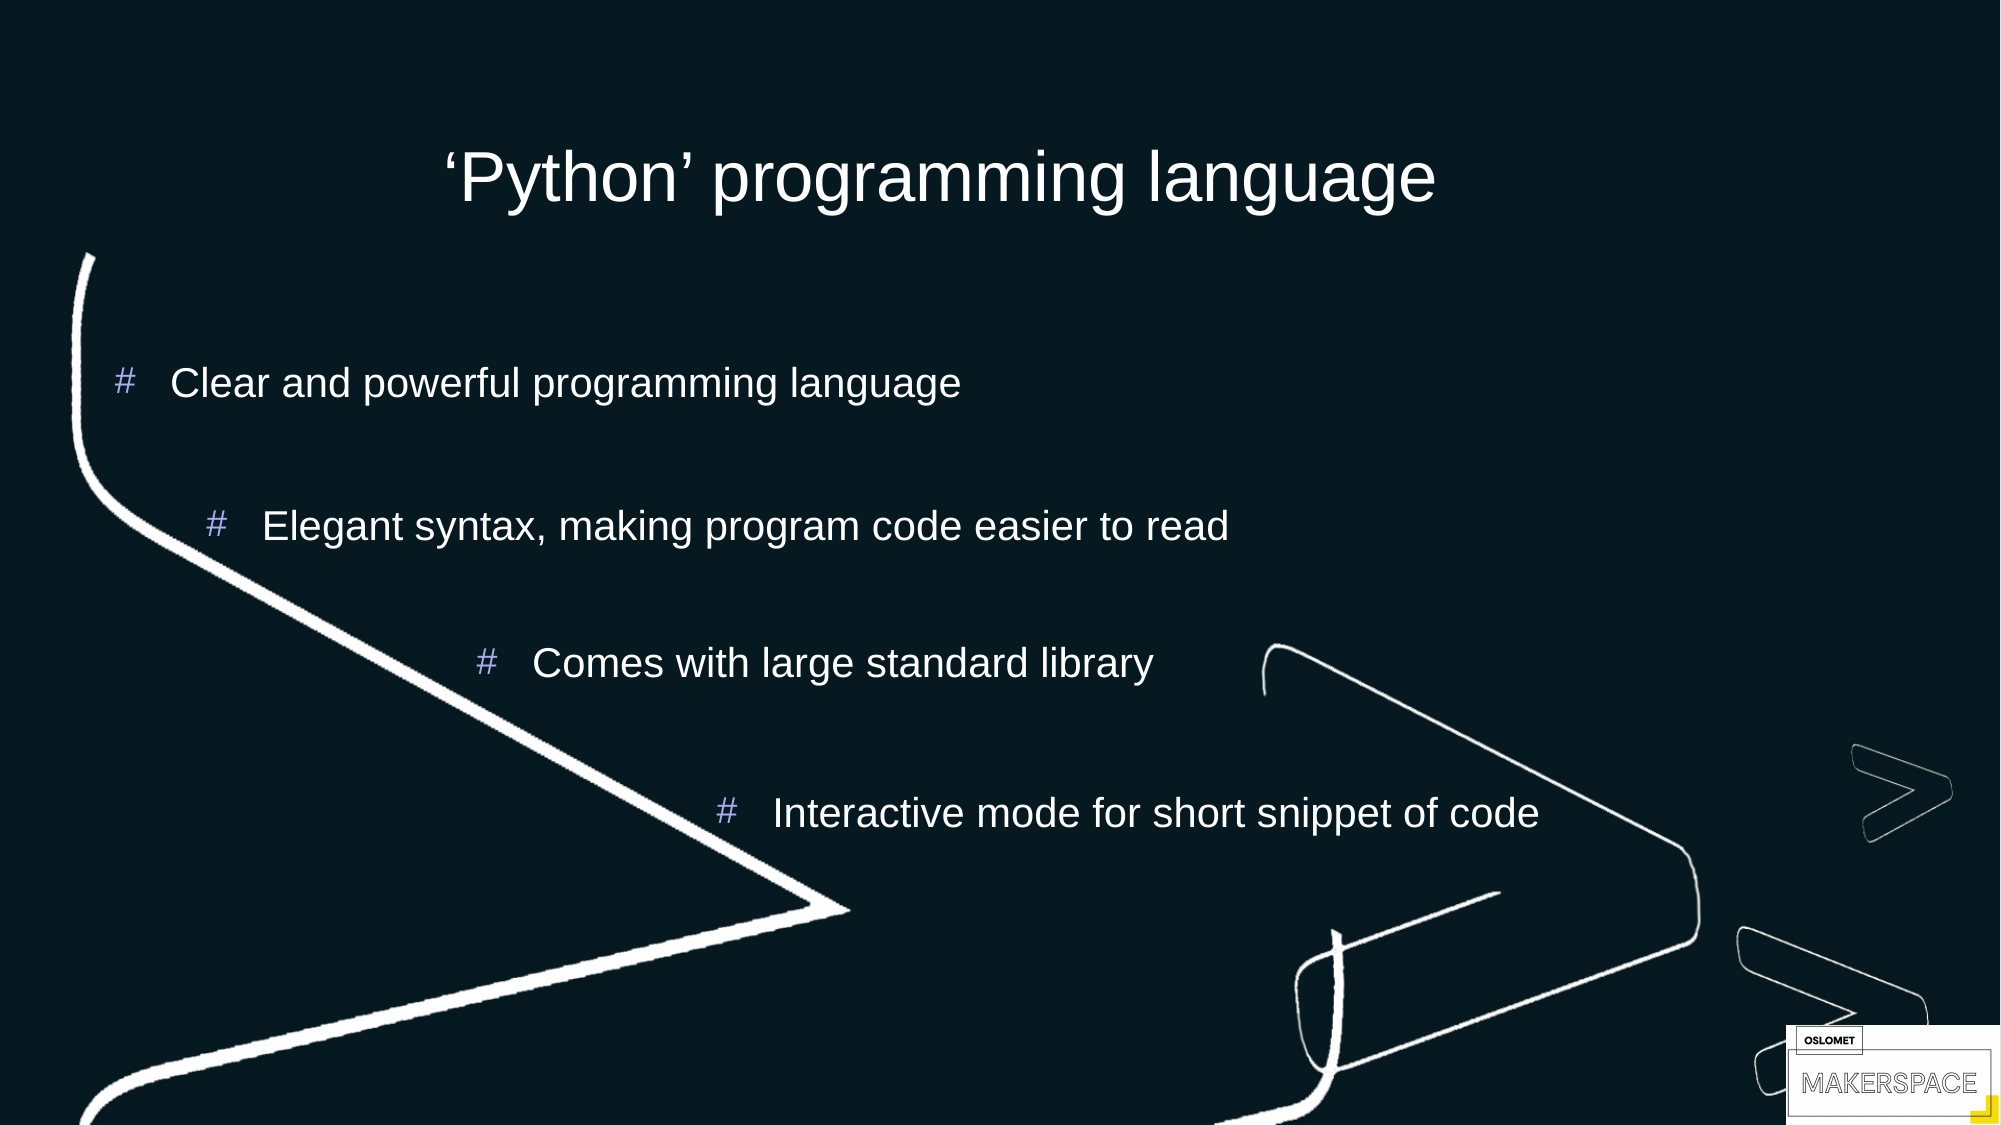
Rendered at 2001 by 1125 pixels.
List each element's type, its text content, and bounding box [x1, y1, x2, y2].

text_box Elegant syntax, making program code easier to read [190, 480, 1925, 573]
list Clear and powerful programming language [98, 338, 1734, 428]
title ‘Python’ programming language [428, 132, 1734, 310]
text_box Interactive mode for short snippet of code [700, 768, 1713, 861]
text_box Comes with large standard library [460, 618, 1473, 711]
picture [0, 0, 2001, 1125]
